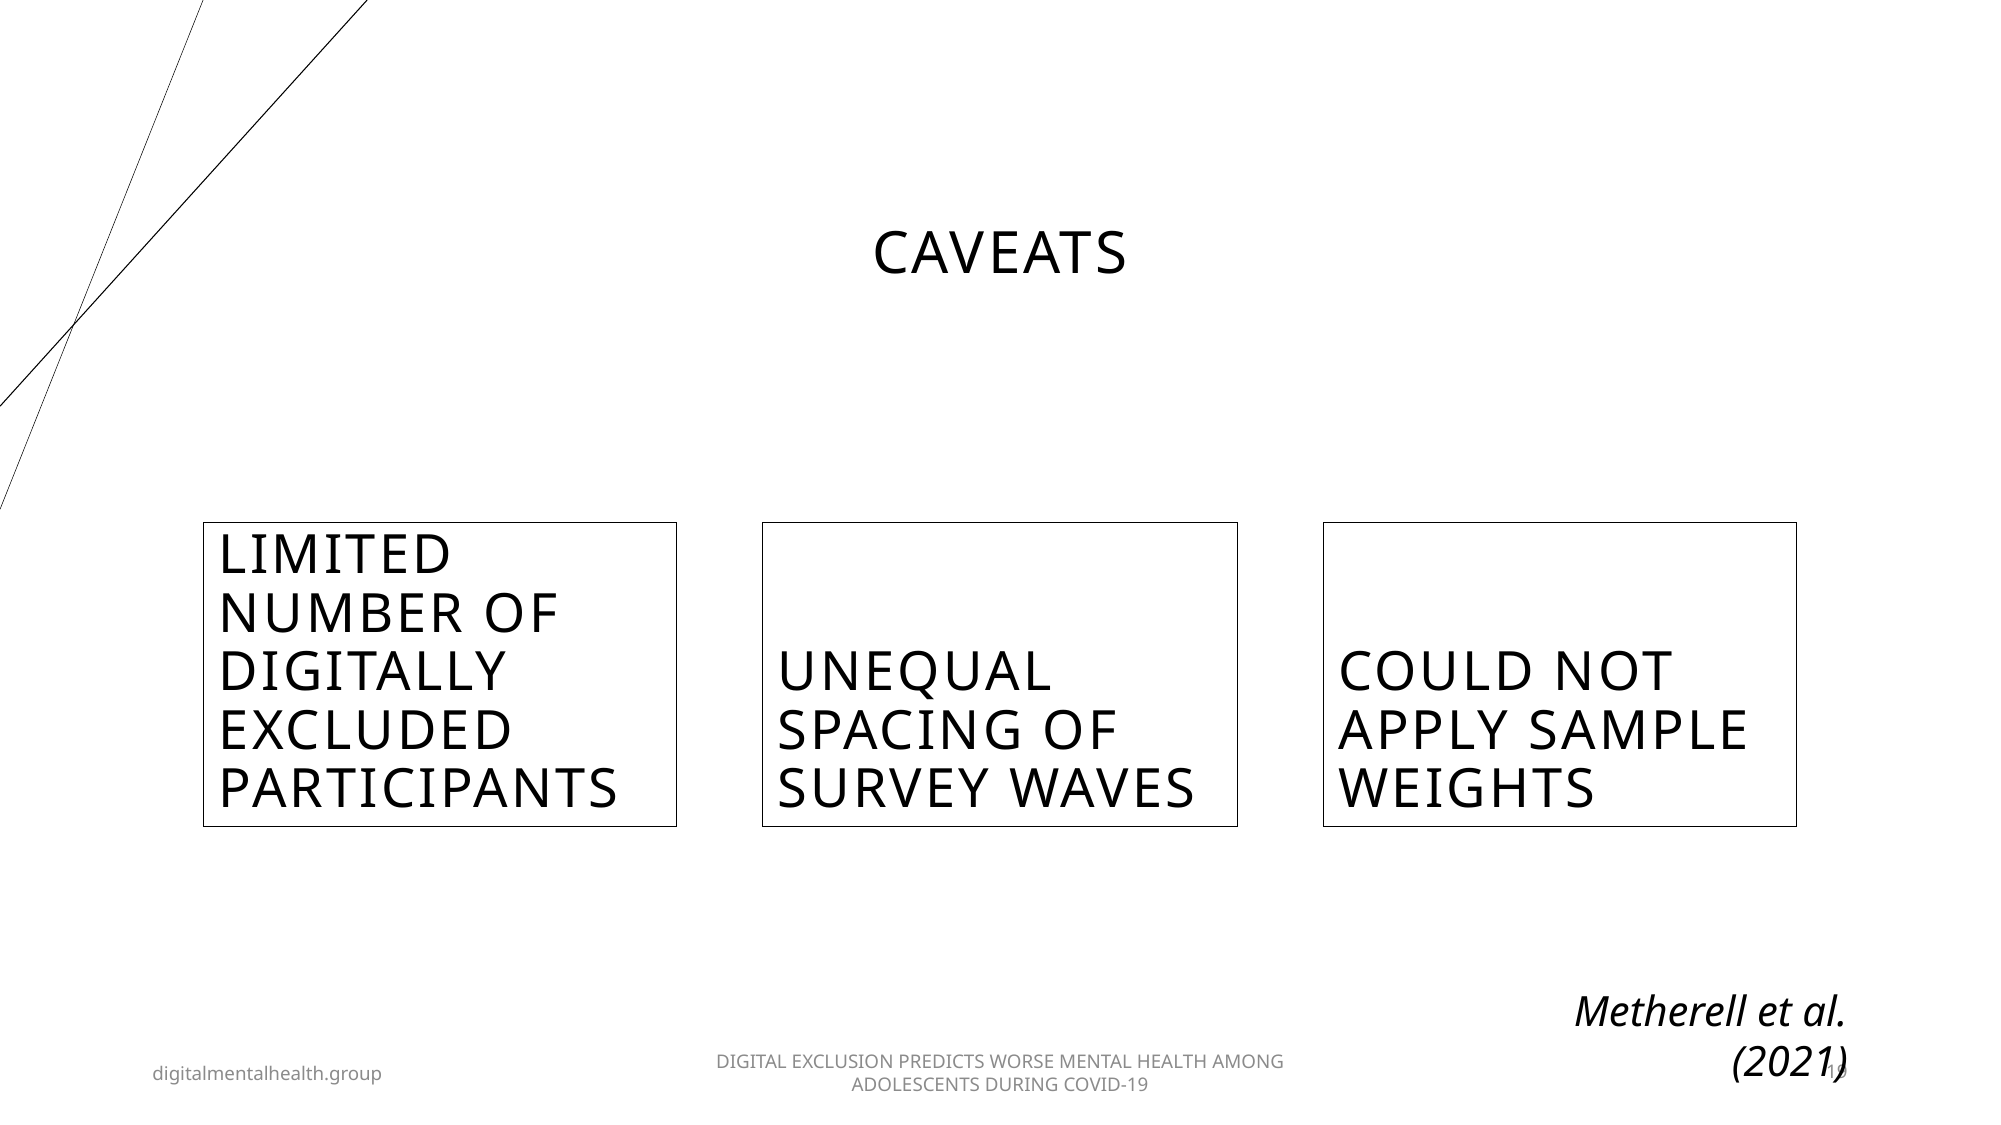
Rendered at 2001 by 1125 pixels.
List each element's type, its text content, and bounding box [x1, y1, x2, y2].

list UNEQUAL SPACING OF SURVEY WAVES [762, 522, 1238, 827]
list COULD NOT APPLY SAMPLE WEIGHTS [1323, 522, 1797, 827]
slide_number 19 [1412, 1042, 1863, 1103]
list LIMITED NUMBER OF DIGITALLY EXCLUDED PARTICIPANTS [203, 522, 677, 827]
title CAVEATS [309, 146, 1691, 364]
slide_number digitalmentalhealth.group [137, 1042, 588, 1103]
footer DIGITAL EXCLUSION PREDICTS WORSE MENTAL HEALTH AMONG ADOLESCENTS DURING COVID-19 [662, 1042, 1338, 1103]
text_box Metherell et al. (2021) [1433, 977, 1863, 1092]
